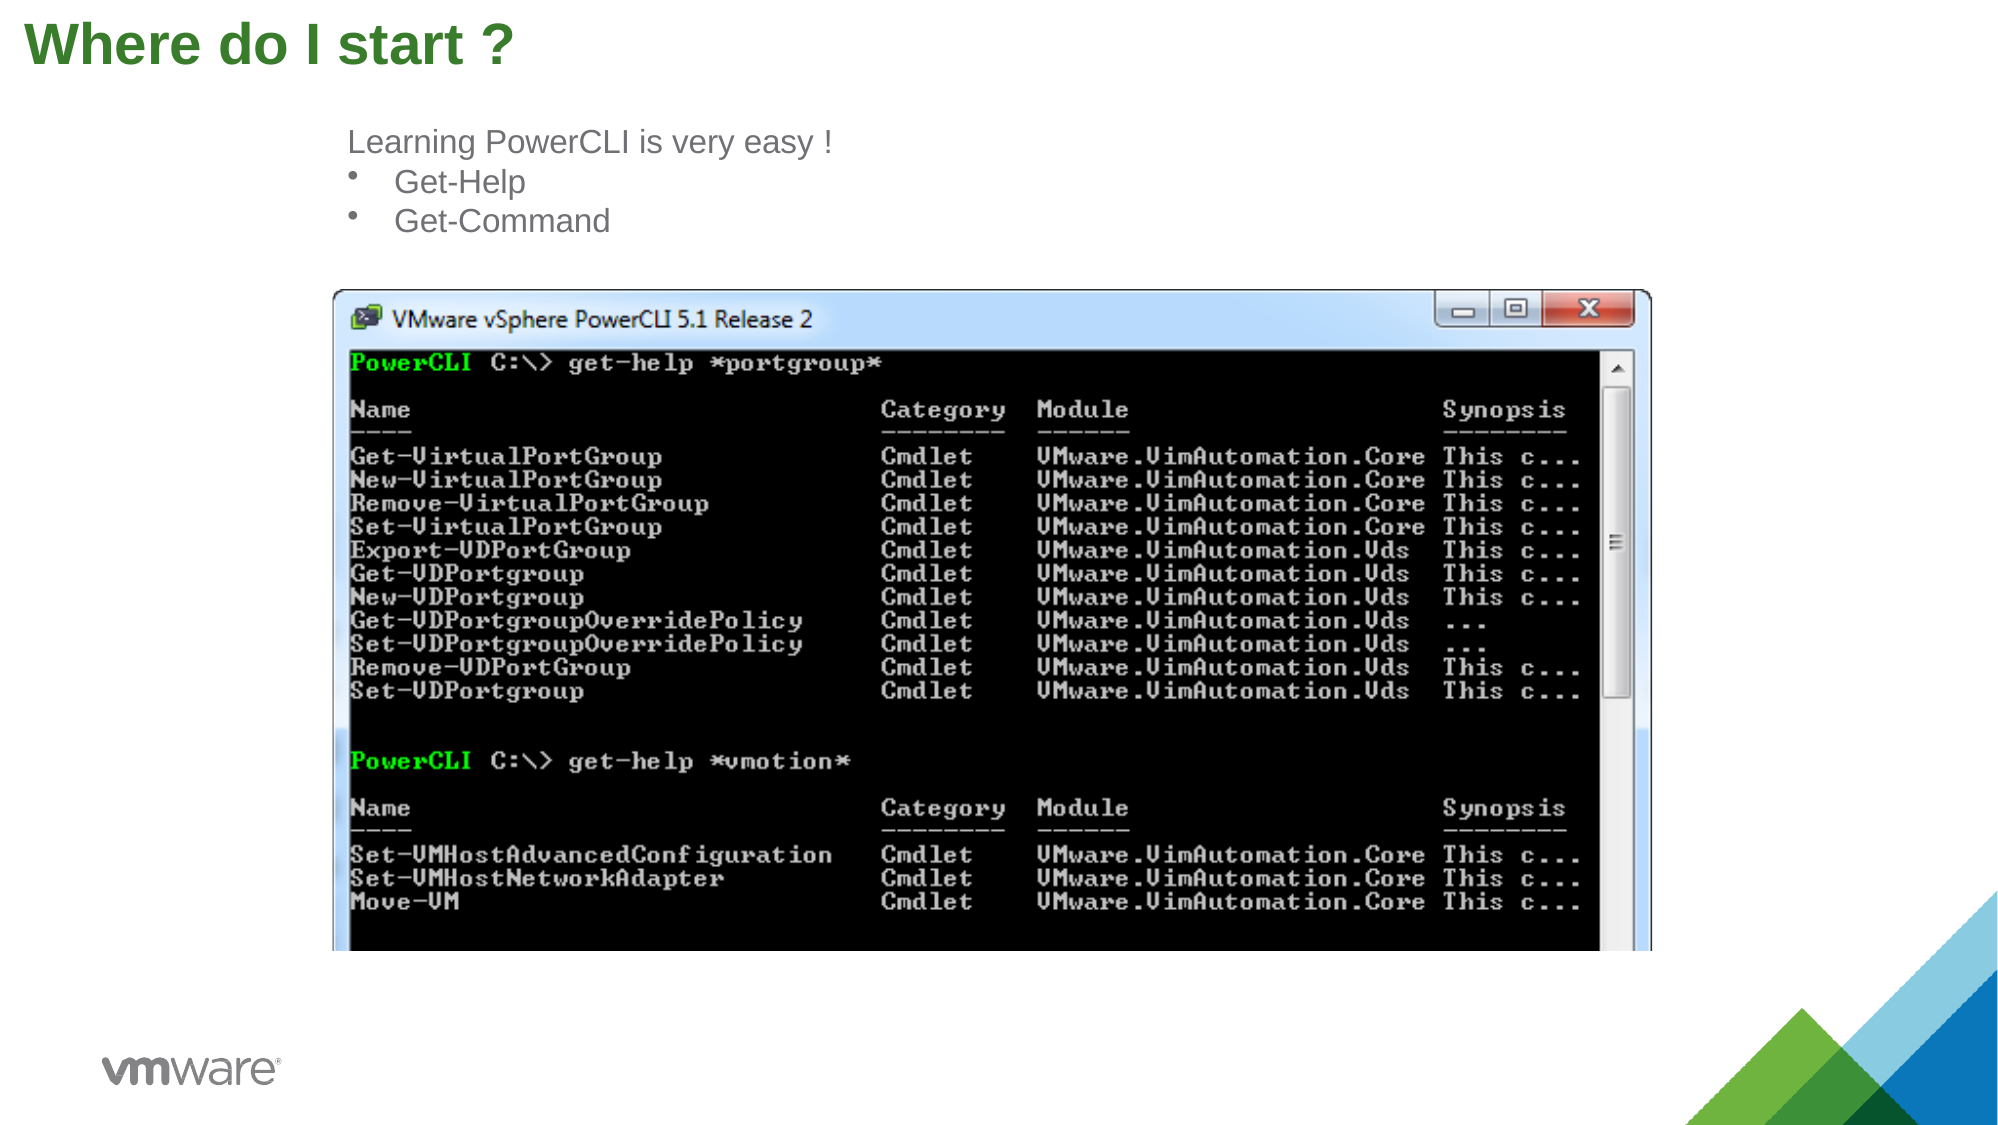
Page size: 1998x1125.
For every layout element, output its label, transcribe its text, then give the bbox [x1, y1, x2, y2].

text_box [332, 289, 1653, 951]
title Where do I start ? [22, 4, 519, 195]
text_box Learning PowerCLI is very easy ! Get-Help Get-Command [345, 118, 839, 240]
picture [1673, 886, 1998, 1125]
